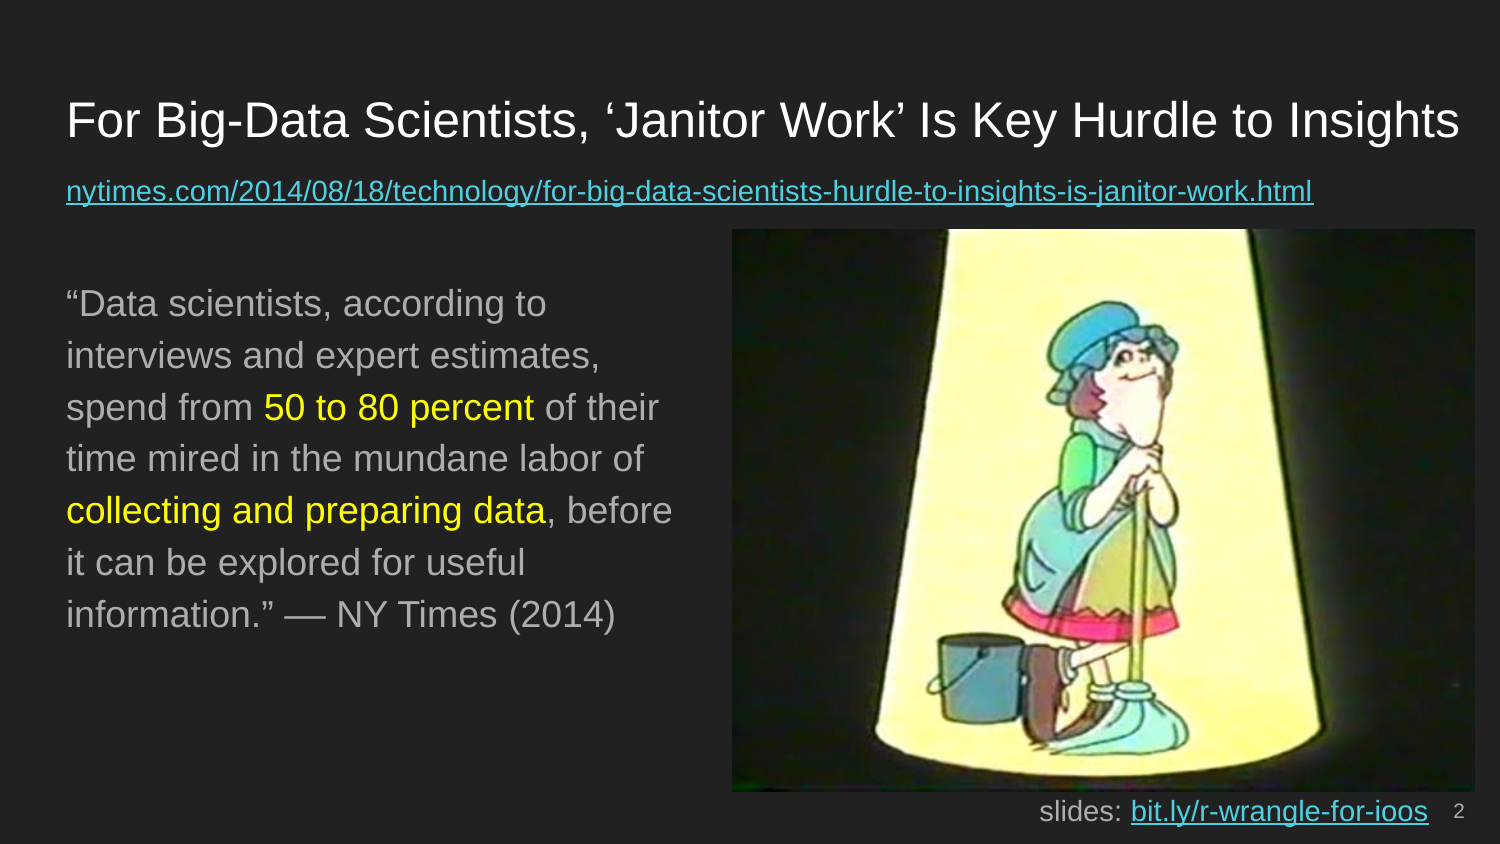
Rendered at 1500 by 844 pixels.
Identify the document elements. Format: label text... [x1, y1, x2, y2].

title For Big-Data Scientists, ‘Janitor Work’ Is Key Hurdle to Insights [51, 72, 1500, 167]
list “Data scientists, according to interviews and expert estimates, spend from 50 to 80 percent of their time mired in the mundane labor of collecting and preparing data, before it can be explored for useful information.” –– NY Times (2014) [51, 257, 708, 750]
picture [732, 229, 1476, 792]
text_box nytimes.com/2014/08/18/technology/for-big-data-scientists-hurdle-to-insights-is-janitor-work.html [51, 166, 1488, 208]
slide_number ‹#› [1389, 791, 1480, 842]
